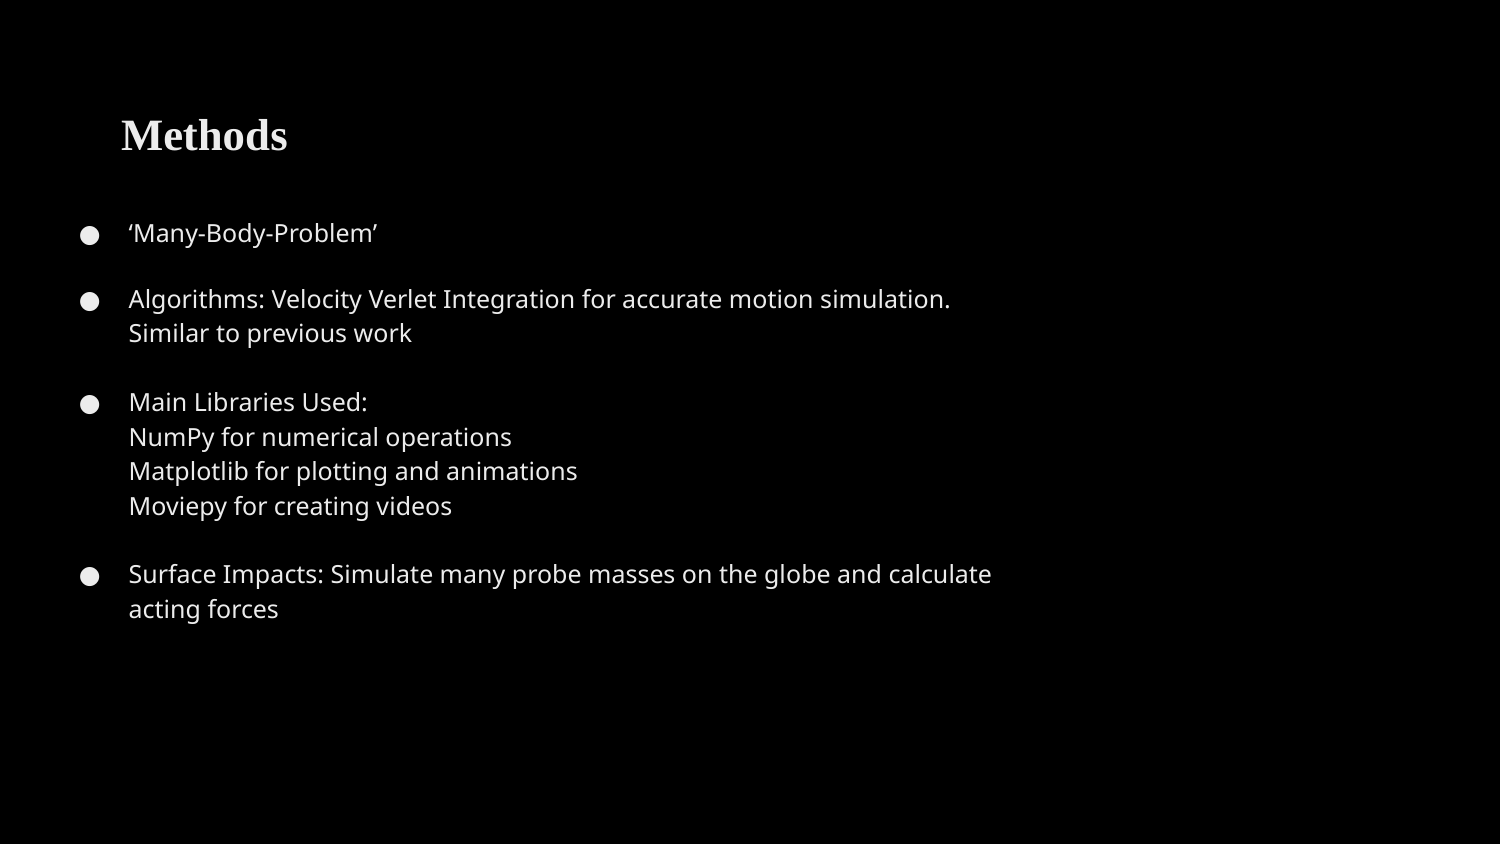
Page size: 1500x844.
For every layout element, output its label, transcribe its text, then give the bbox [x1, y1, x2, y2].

text_box Methods [106, 57, 797, 174]
text_box ‘Many-Body-Problem’ Algorithms: Velocity Verlet Integration for accurate motion simulation. Similar to previous work Main Libraries Used: NumPy for numerical operations Matplotlib for plotting and animations Moviepy for creating videos Surface Impacts: Simulate many probe masses on the globe and calculate acting forces [38, 198, 1394, 639]
